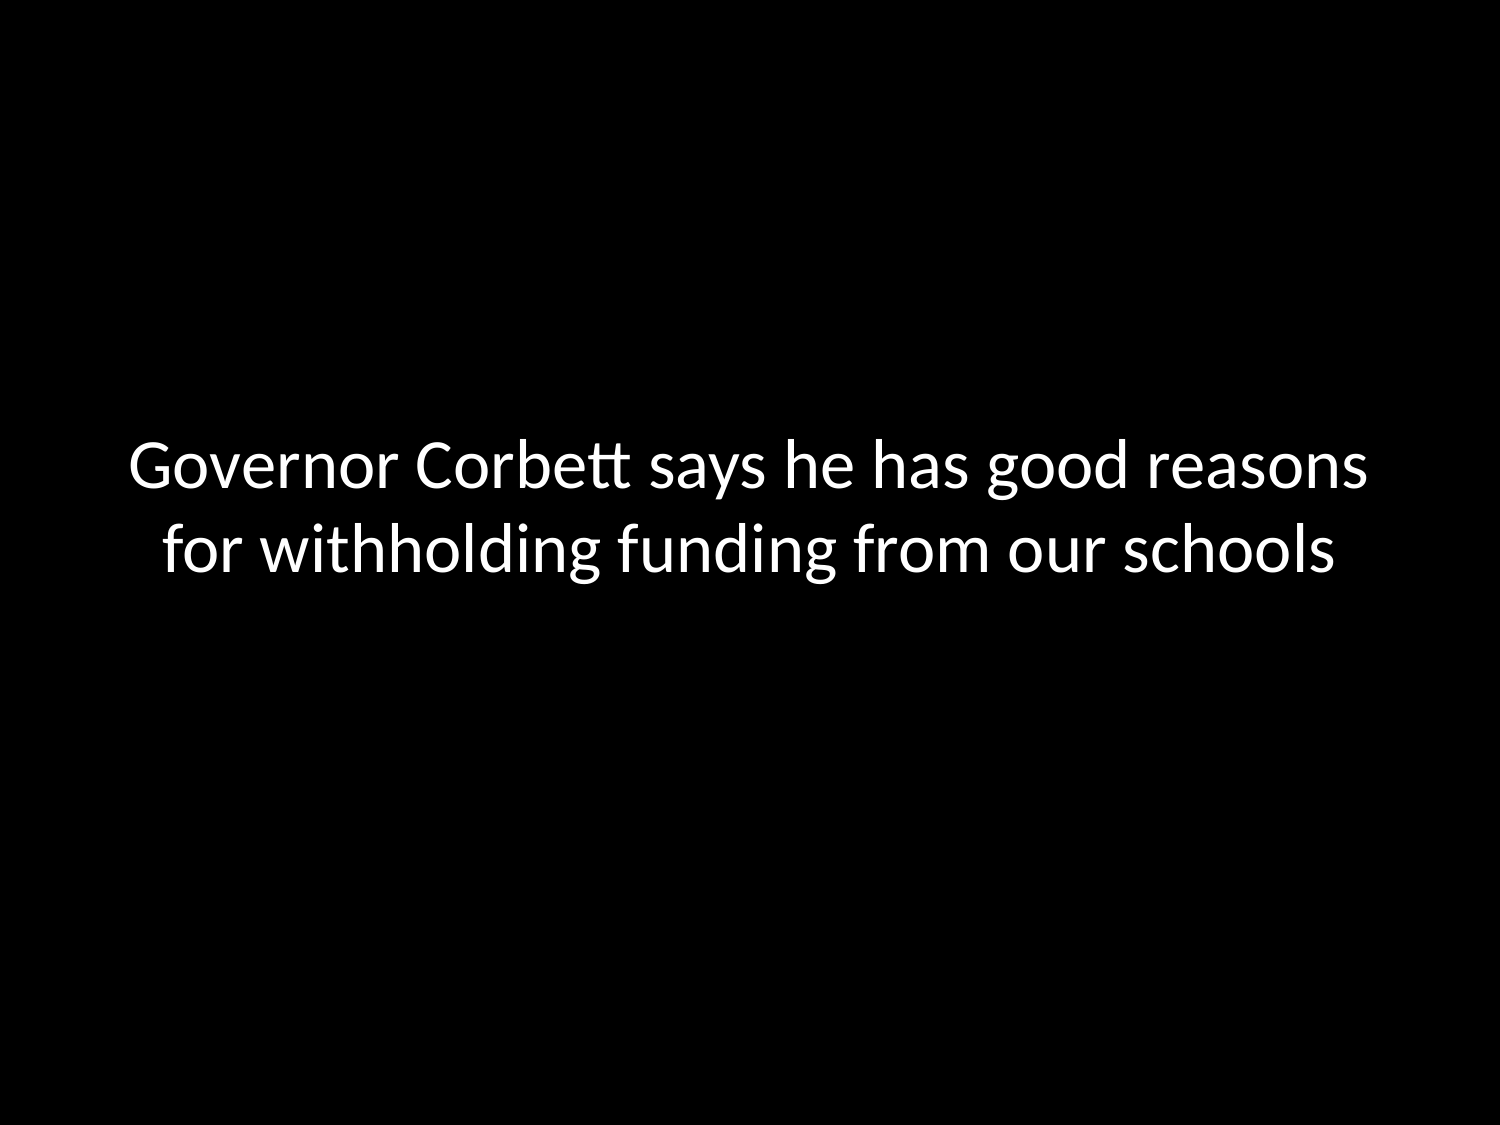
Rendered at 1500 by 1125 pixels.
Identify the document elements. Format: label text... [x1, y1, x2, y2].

title Governor Corbett says he has good reasons for withholding funding from our schools [112, 381, 1388, 623]
